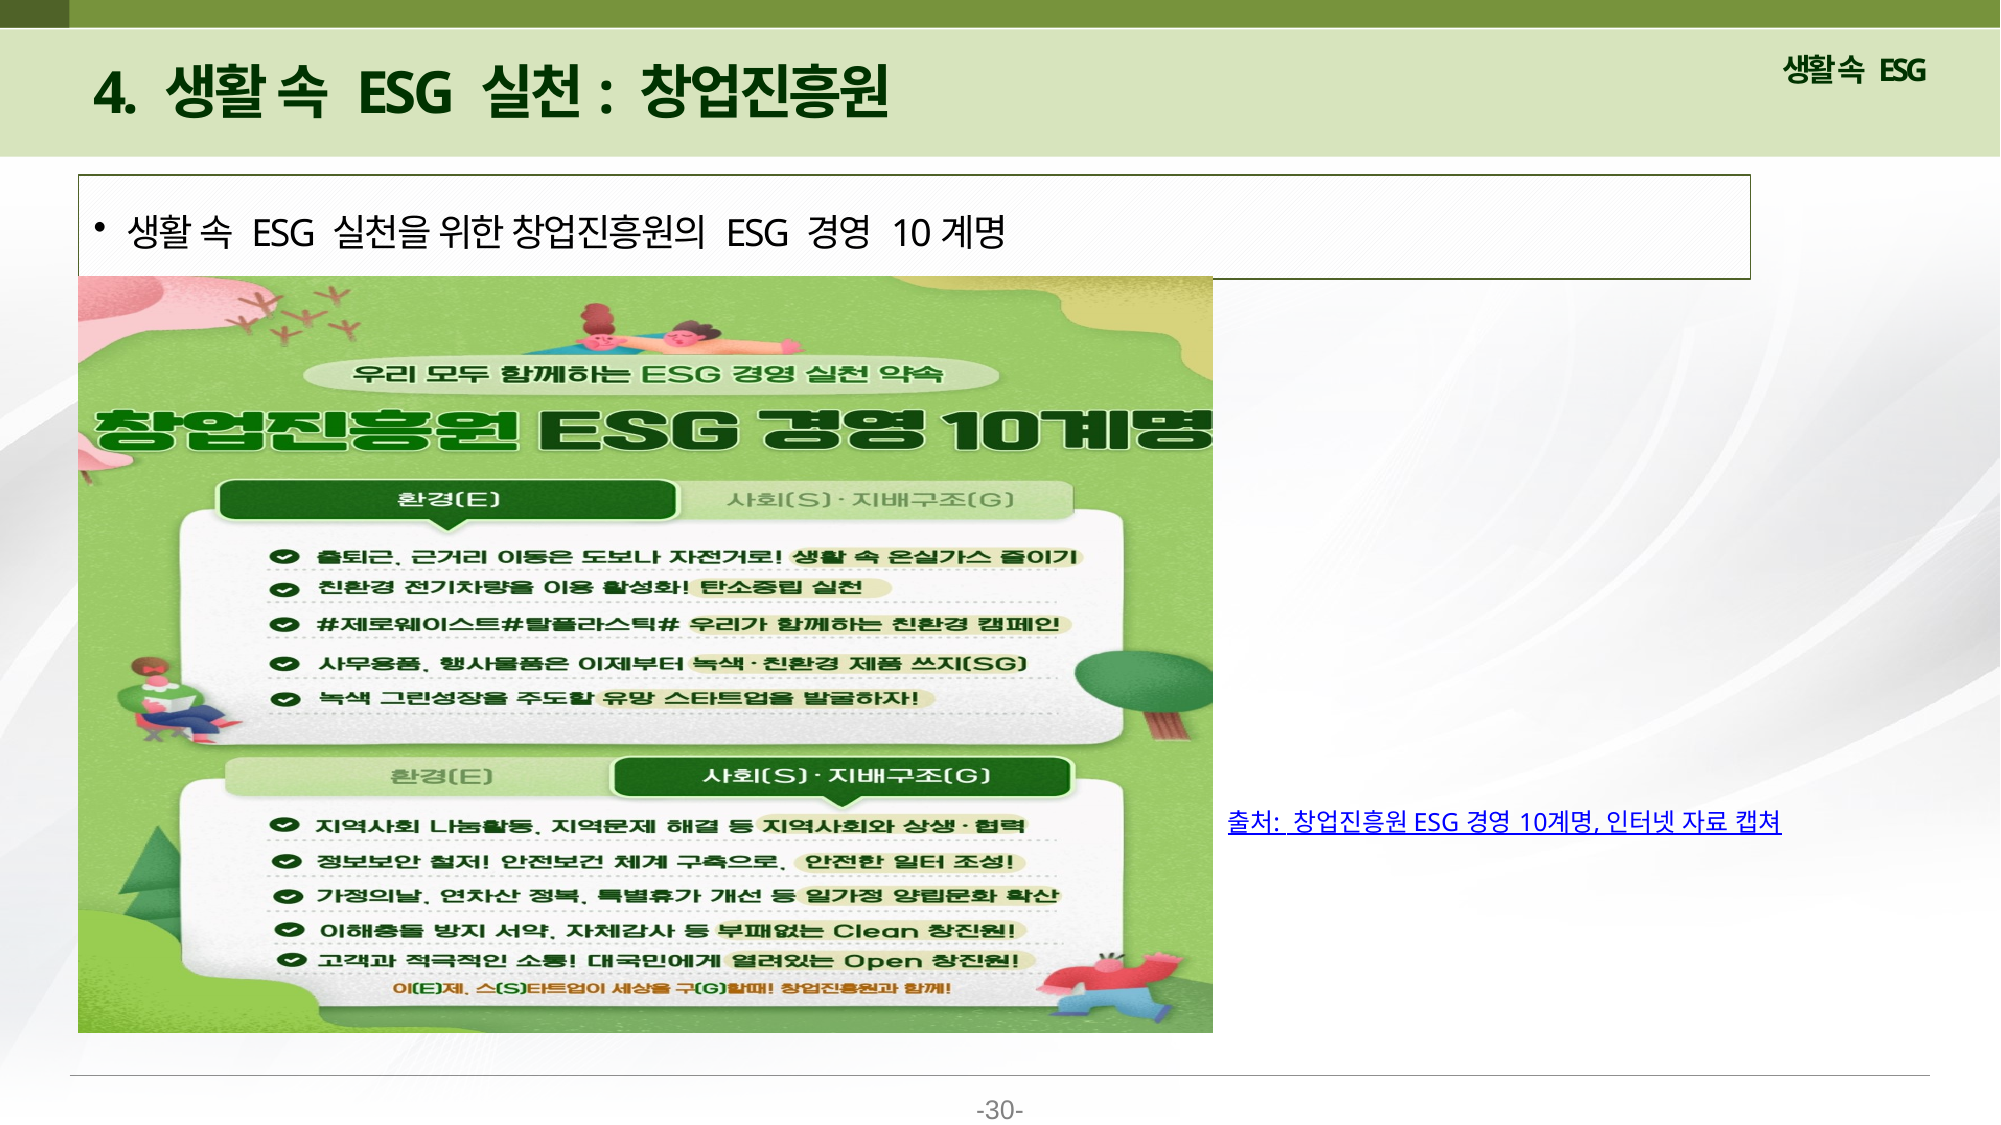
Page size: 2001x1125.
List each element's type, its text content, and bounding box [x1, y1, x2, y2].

text_box 4. 생활 속 ESG 실천: 창업진흥원 [78, 48, 1686, 133]
picture [0, 129, 2000, 1125]
text_box 출처: 창업진흥원 ESG 경영 10계명, 인터넷 자료 캡쳐 [1217, 798, 1816, 850]
text_box 생활 속 ESG 실천을 위한 창업진흥원의 ESG 경영 10계명 [78, 174, 1751, 279]
